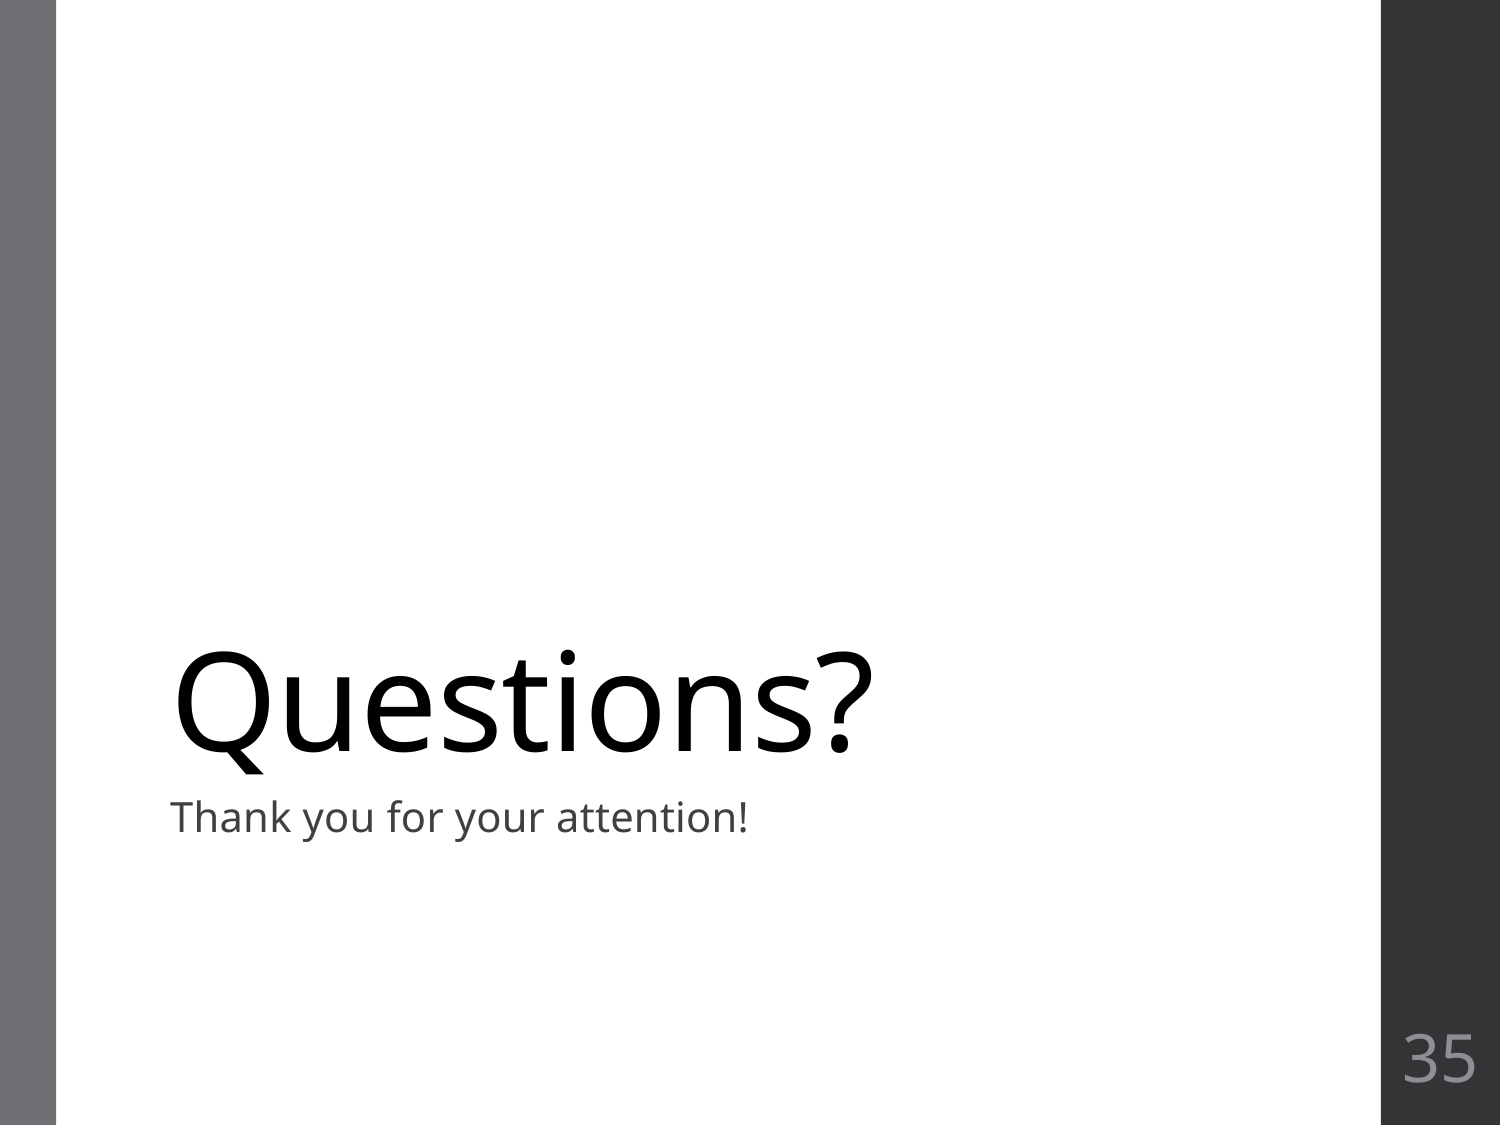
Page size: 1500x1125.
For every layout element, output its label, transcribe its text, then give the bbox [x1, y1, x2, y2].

slide_number 35 [1384, 1012, 1498, 1110]
title Questions? [155, 124, 1314, 787]
list Thank you for your attention! [155, 787, 1314, 1065]
